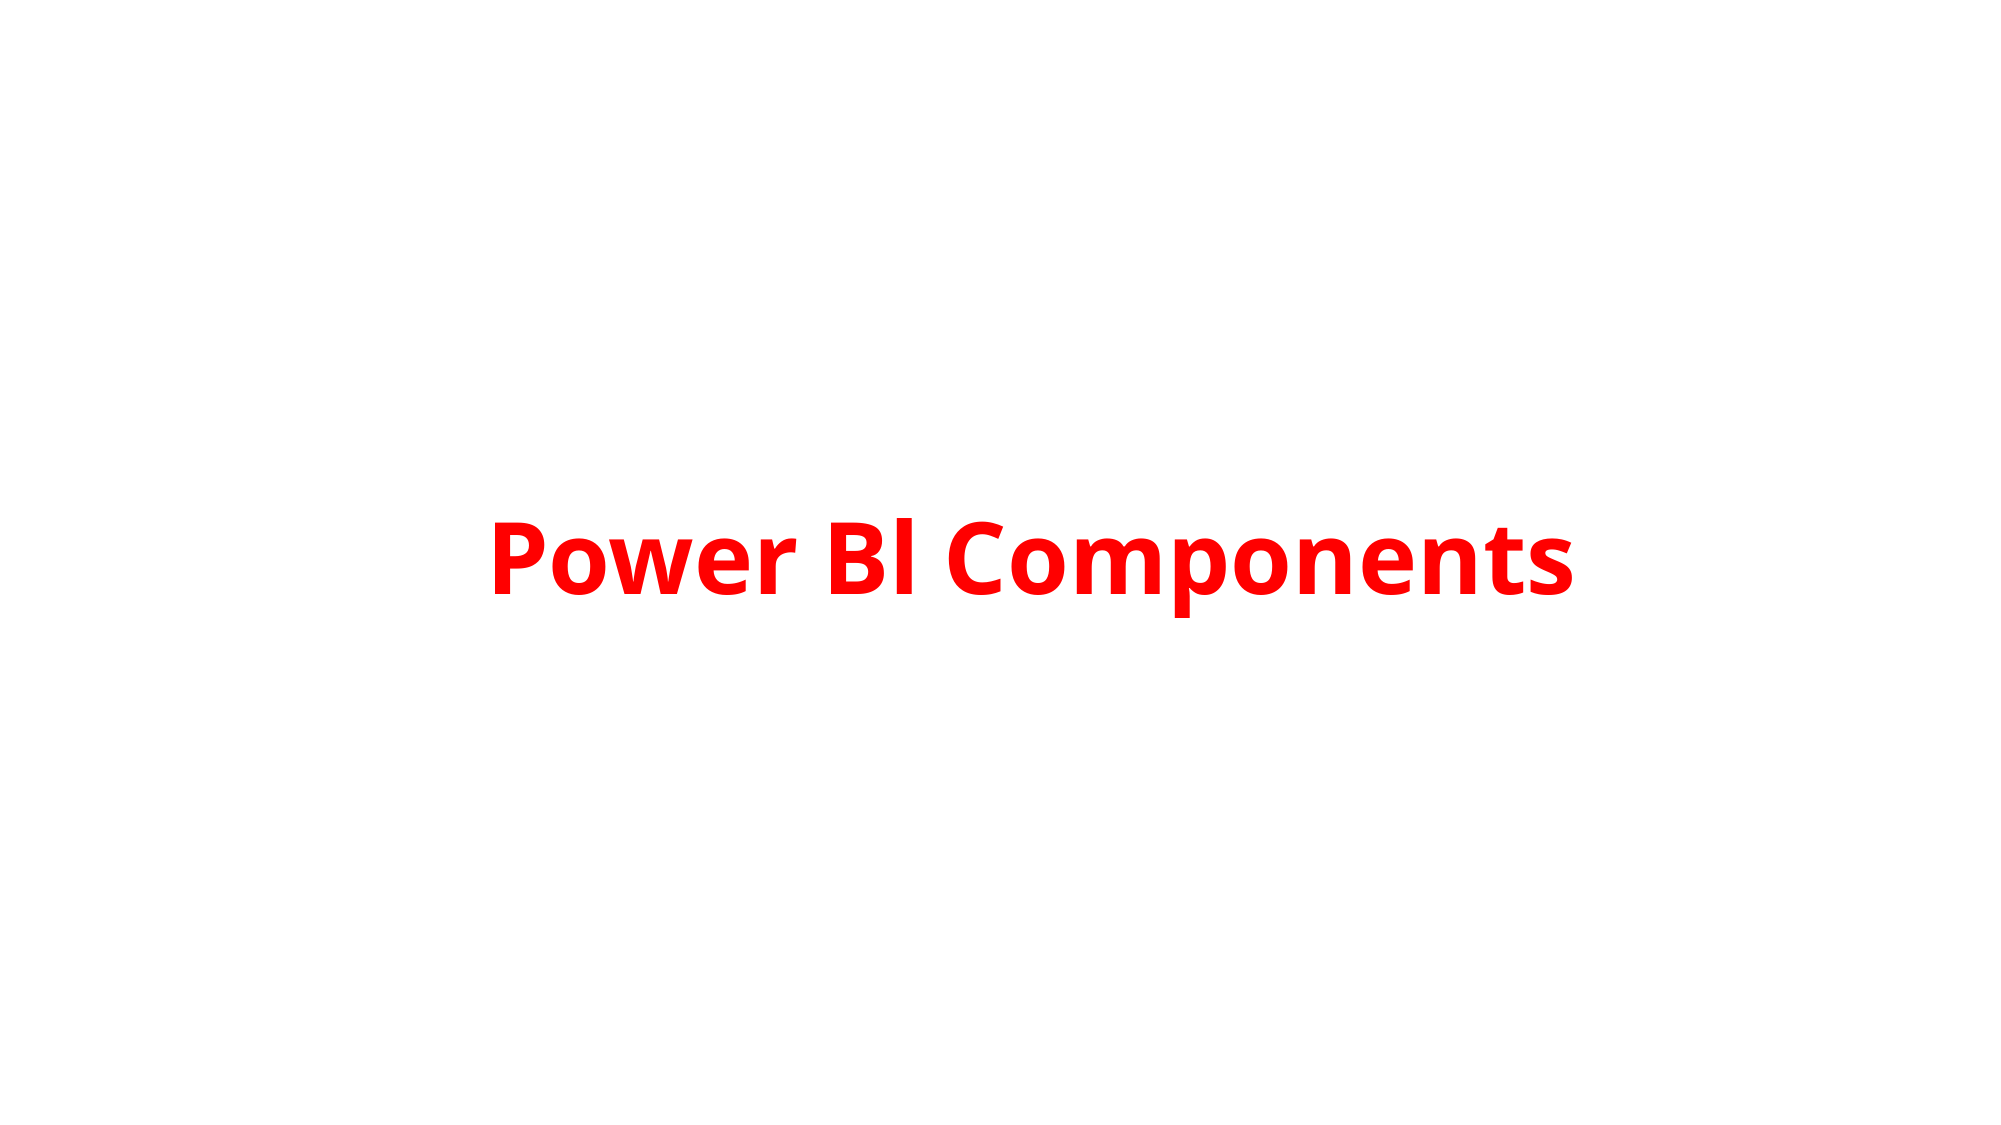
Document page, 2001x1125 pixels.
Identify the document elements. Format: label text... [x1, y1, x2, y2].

title Power Bl Components [169, 453, 1895, 672]
